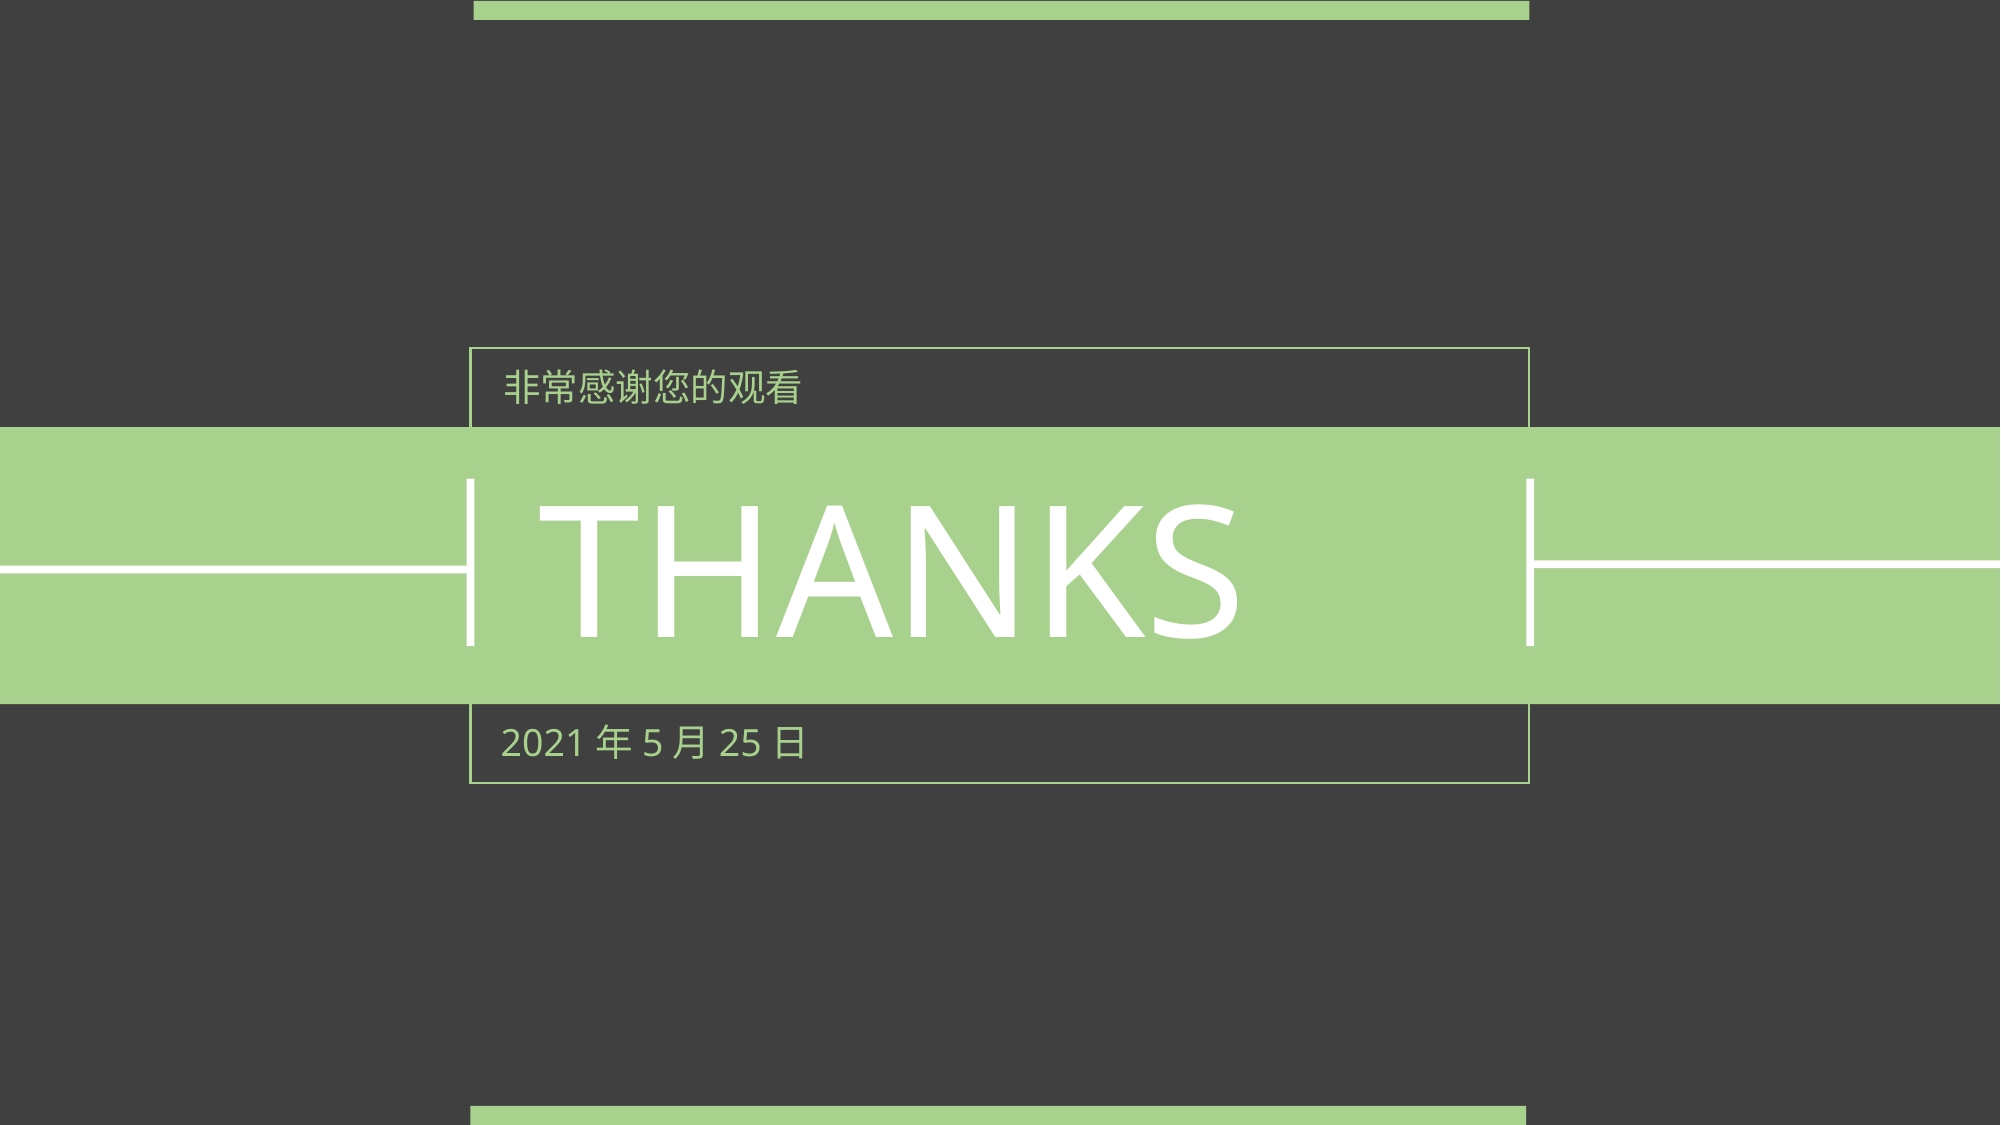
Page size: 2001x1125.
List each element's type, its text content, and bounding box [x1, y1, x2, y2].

text_box [0, 565, 472, 574]
text_box [466, 478, 475, 647]
text_box [1530, 569, 2000, 705]
text_box THANKS [523, 446, 1476, 682]
text_box [1528, 559, 2000, 569]
text_box 2021年5月25日 [485, 711, 1514, 772]
text_box [0, 0, 2000, 426]
text_box [1525, 478, 1535, 647]
text_box [1530, 426, 2000, 559]
text_box [469, 347, 1530, 784]
text_box [0, 705, 2000, 1125]
text_box [0, 426, 469, 565]
text_box 非常感谢您的观看 [488, 356, 1517, 417]
text_box [0, 574, 469, 705]
text_box [469, 1105, 1527, 1125]
text_box [473, 0, 1530, 21]
